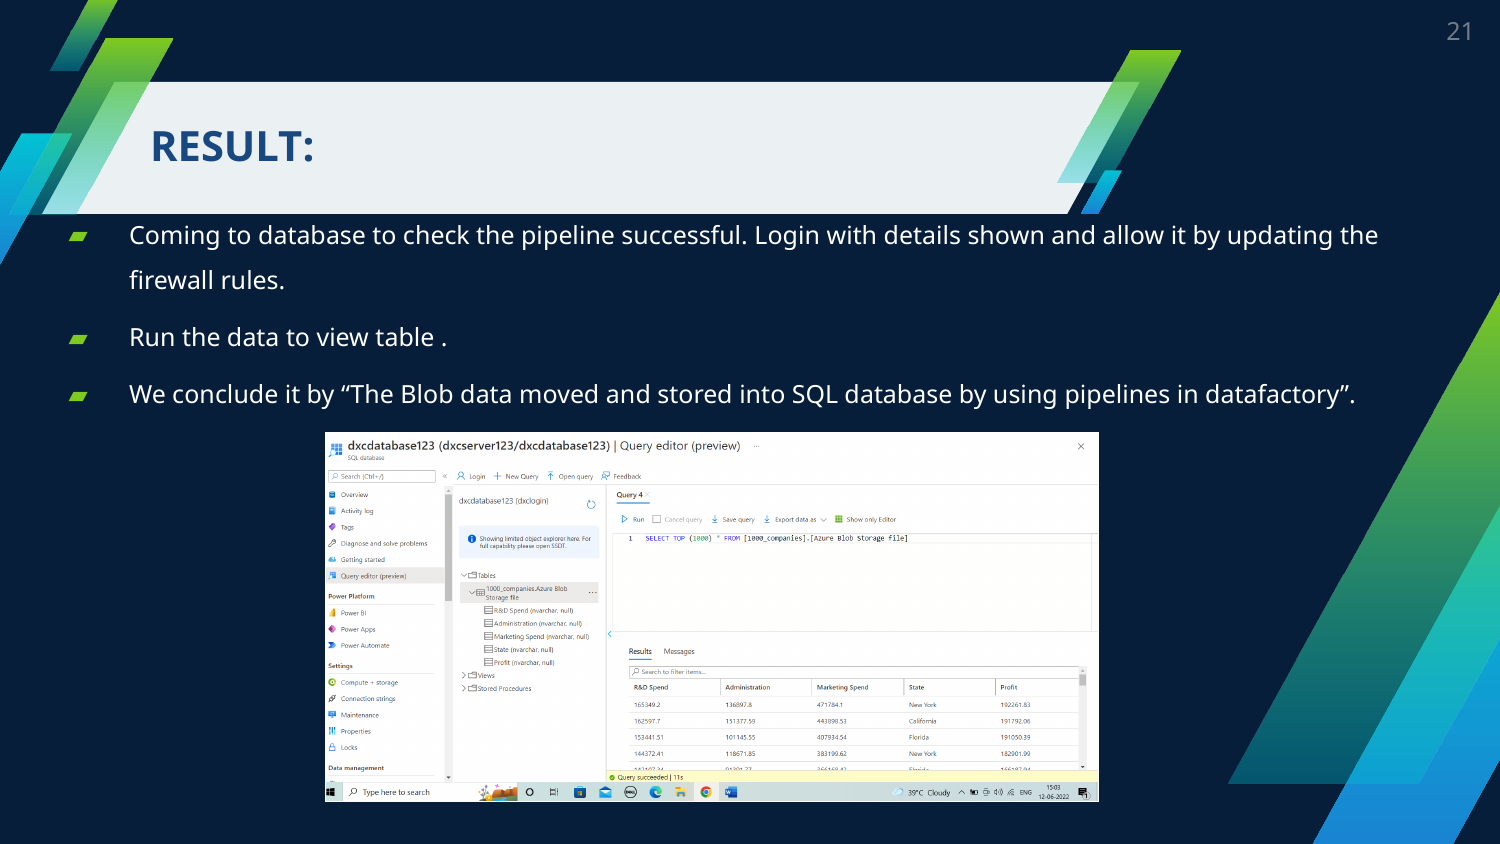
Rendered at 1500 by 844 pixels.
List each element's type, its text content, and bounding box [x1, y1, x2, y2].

title RESULT: [150, 81, 1139, 204]
slide_number 21 [1403, 0, 1475, 65]
picture [325, 431, 1099, 802]
list Coming to database to check the pipeline successful. Login with details shown and allow it by updating the firewall rules. Run the data to view table . We conclude it by “The Blob data moved and stored into SQL database by using pipelines in datafactory”. [54, 204, 1446, 422]
